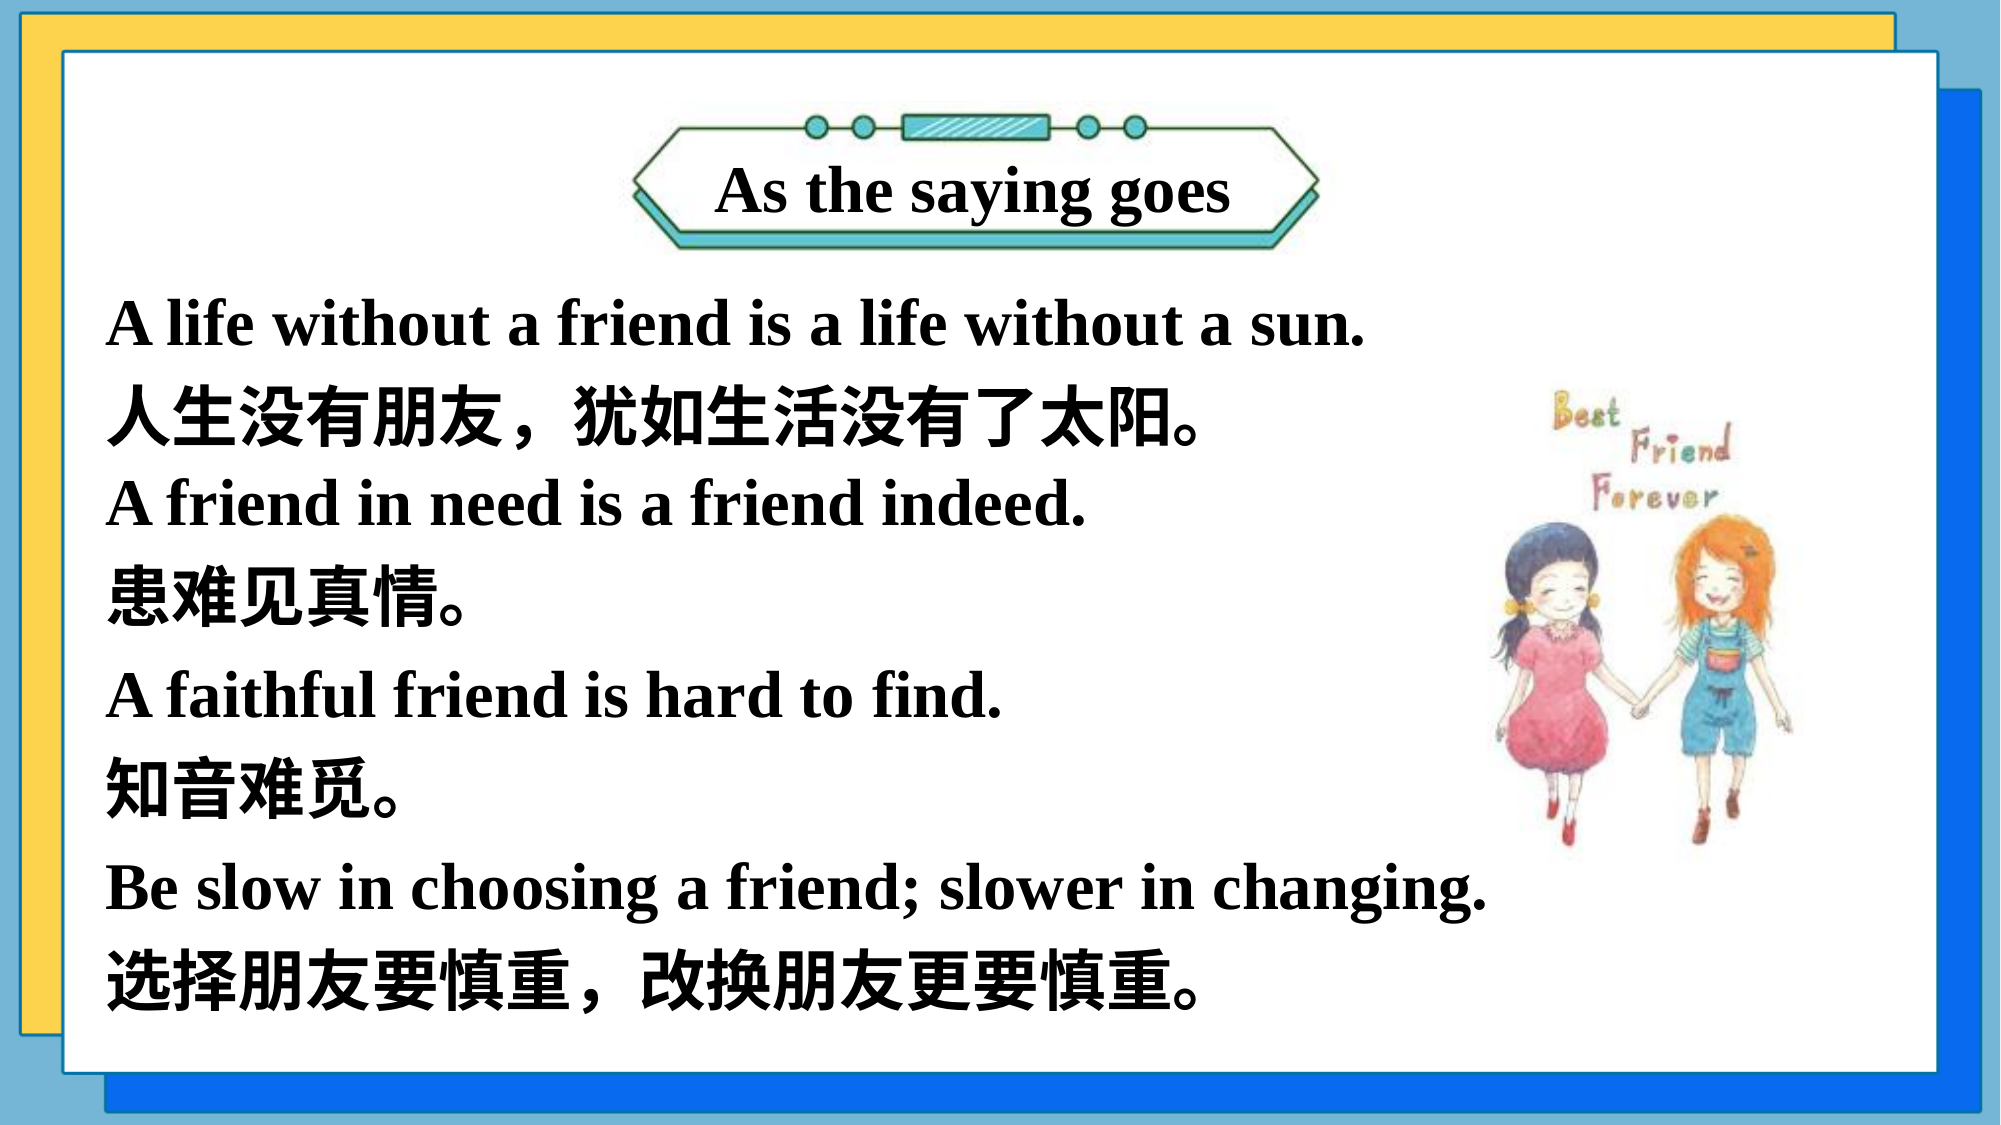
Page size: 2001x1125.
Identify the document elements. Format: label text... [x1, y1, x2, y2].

text_box A friend in need is a friend indeed. 患难见真情。 A faithful friend is hard to find. 知音难觅。 Be slow in choosing a friend; slower in changing. 选择朋友要慎重，改换朋友更要慎重。 [90, 435, 1532, 1026]
text_box A life without a friend is a life without a sun. 人生没有朋友，犹如生活没有了太阳。 [90, 255, 1591, 435]
picture [0, 0, 2001, 1125]
